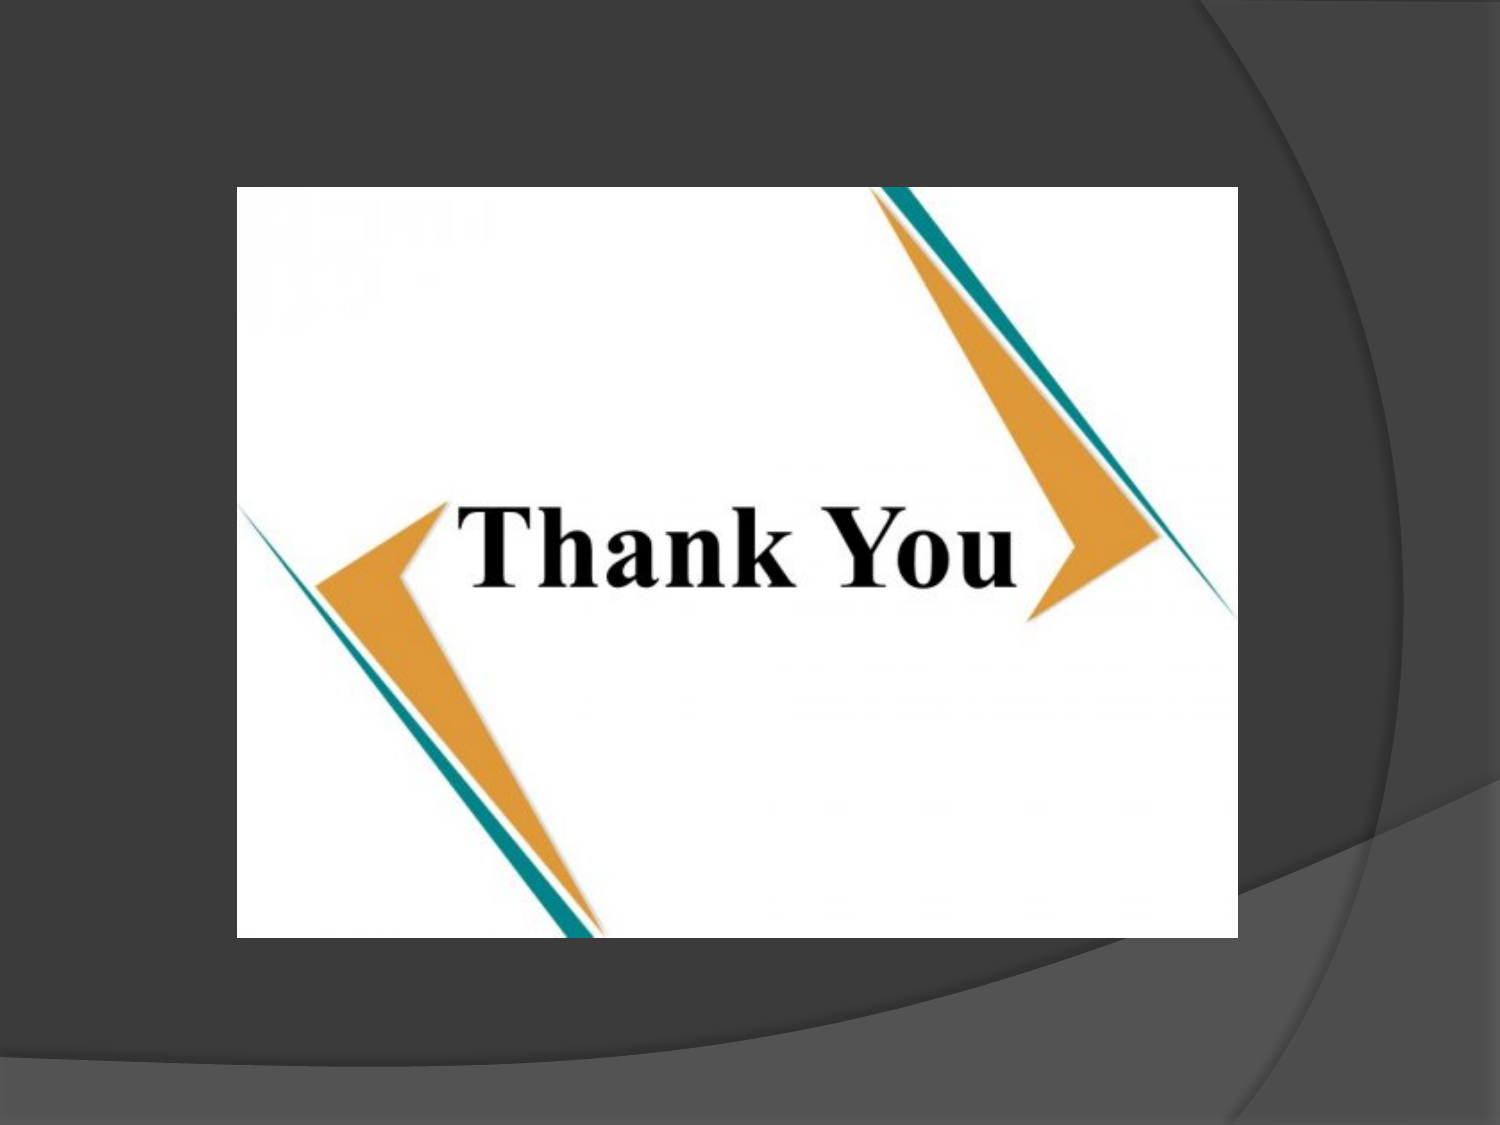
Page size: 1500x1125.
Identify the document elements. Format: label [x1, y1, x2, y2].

picture [237, 187, 1238, 938]
